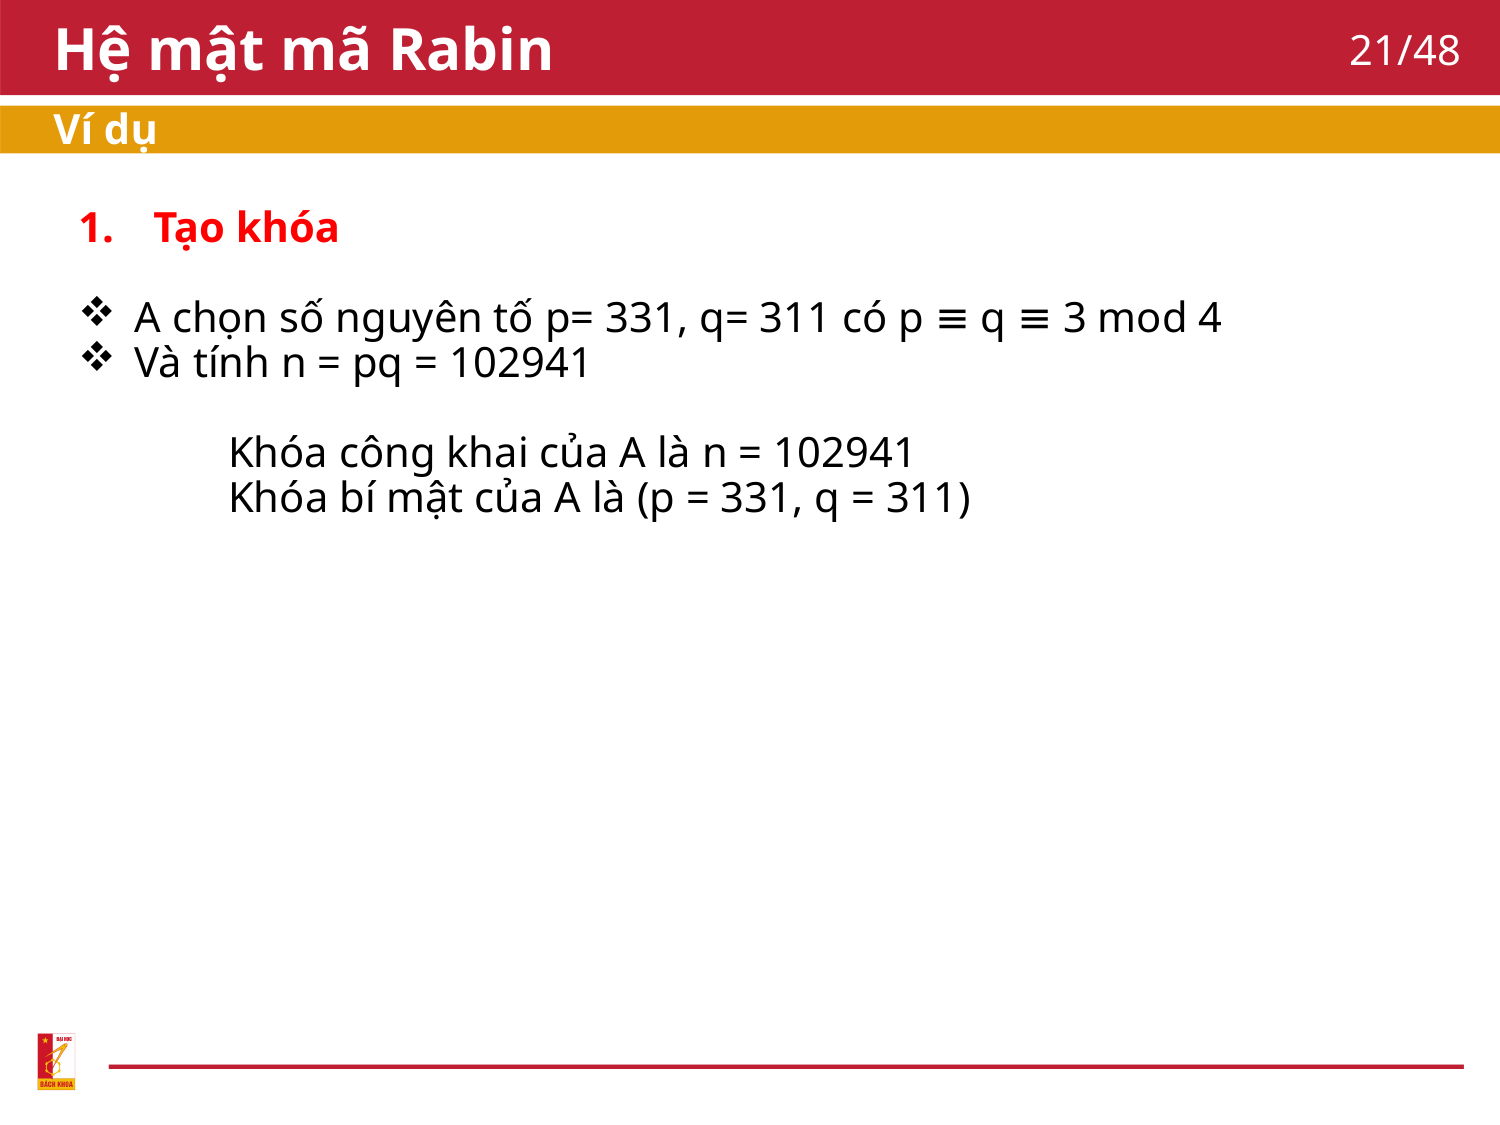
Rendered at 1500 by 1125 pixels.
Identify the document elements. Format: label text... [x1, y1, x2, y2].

text_box 21/48 [1324, 22, 1487, 79]
picture [0, 0, 1500, 1125]
text_box Ví dụ [38, 100, 1462, 161]
text_box Tạo khóa A chọn số nguyên tố p= 331, q= 311 có p ≡ q ≡ 3 mod 4 Và tính n = pq = 102941 Khóa công khai của A là n = 102941 Khóa bí mật của A là (p = 331, q = 311) [63, 199, 1462, 1015]
text_box [38, 174, 1462, 990]
title Hệ mật mã Rabin [38, 12, 1462, 87]
